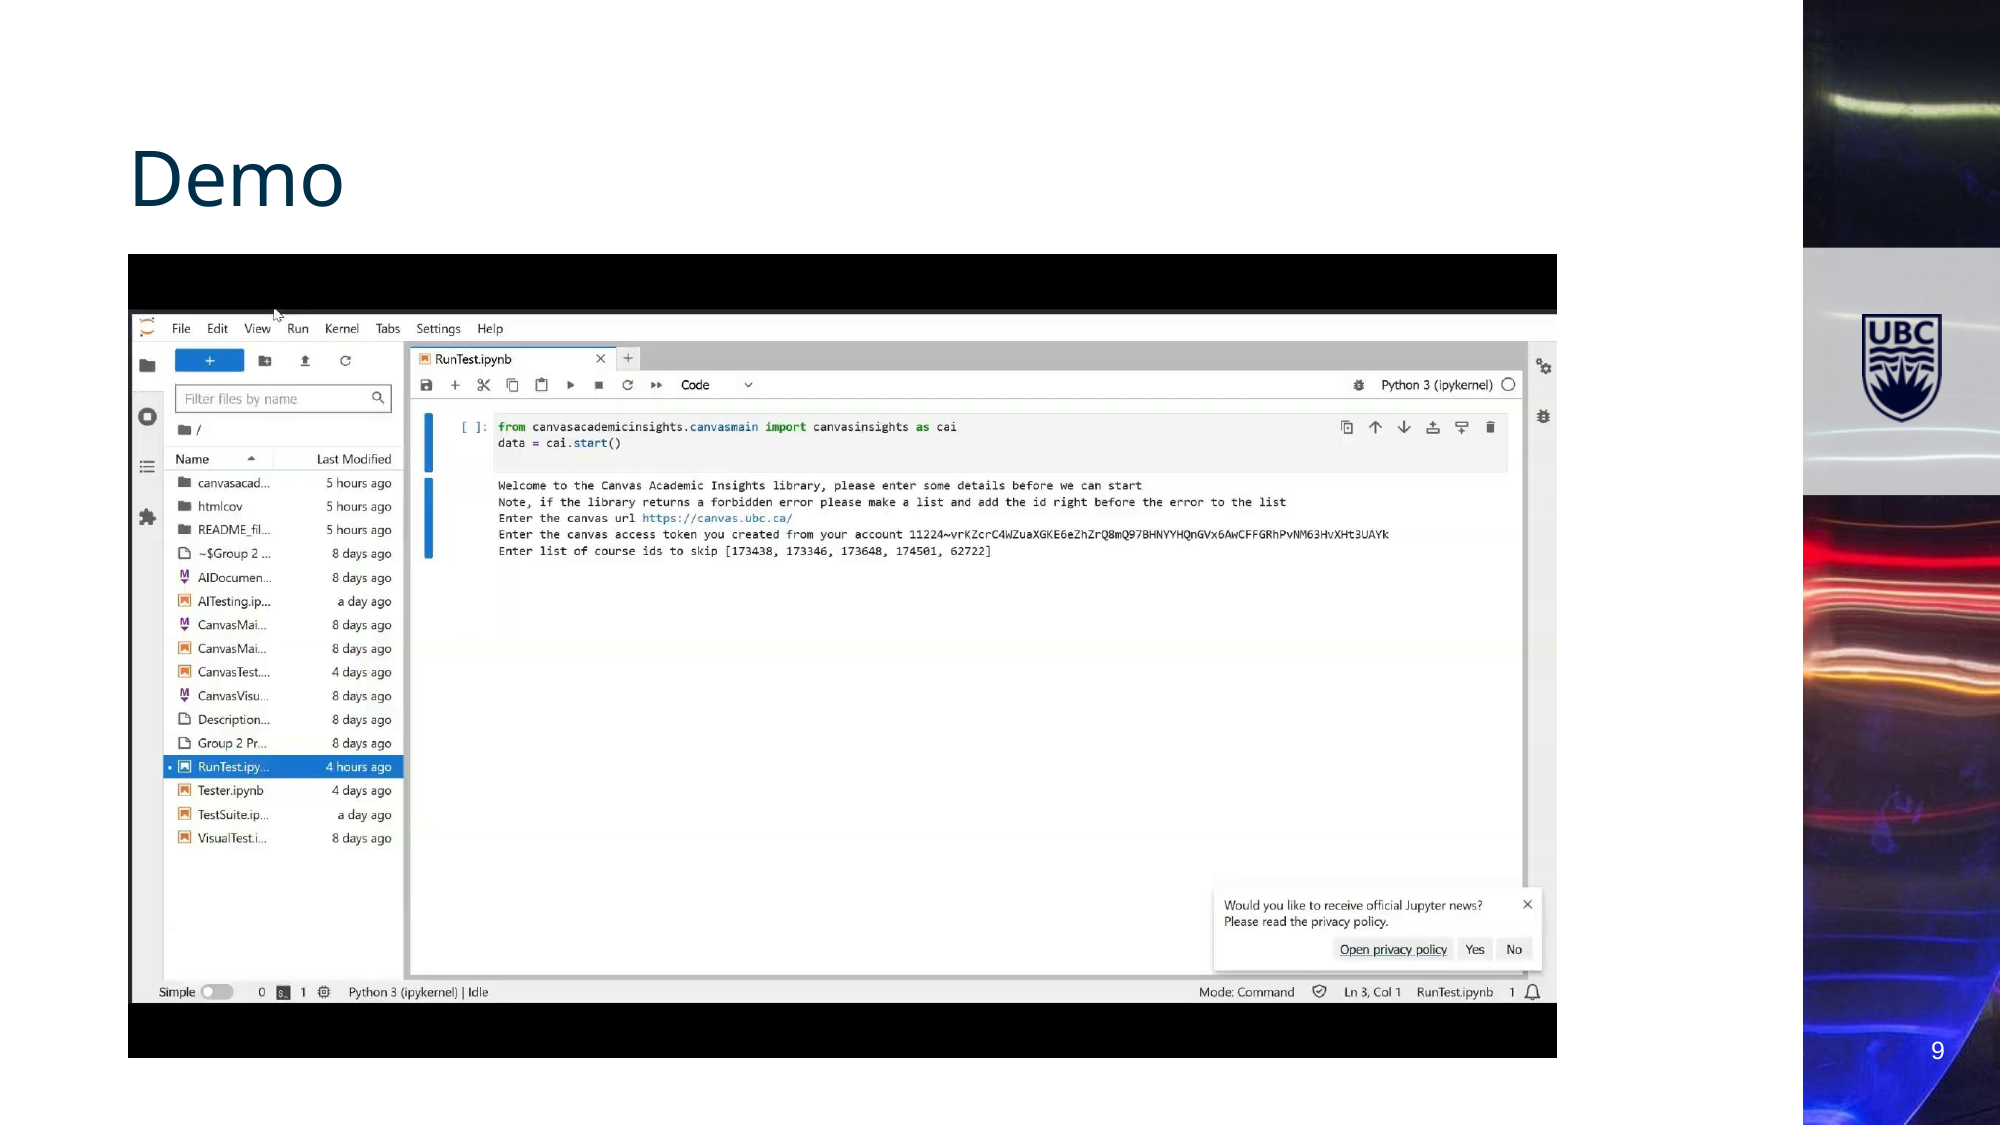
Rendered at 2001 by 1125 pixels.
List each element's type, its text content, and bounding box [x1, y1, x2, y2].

picture [1862, 314, 1942, 423]
title Demo [128, 120, 2000, 302]
picture [127, 253, 1558, 1059]
picture [1803, 496, 2000, 1125]
picture [1803, 0, 2000, 120]
